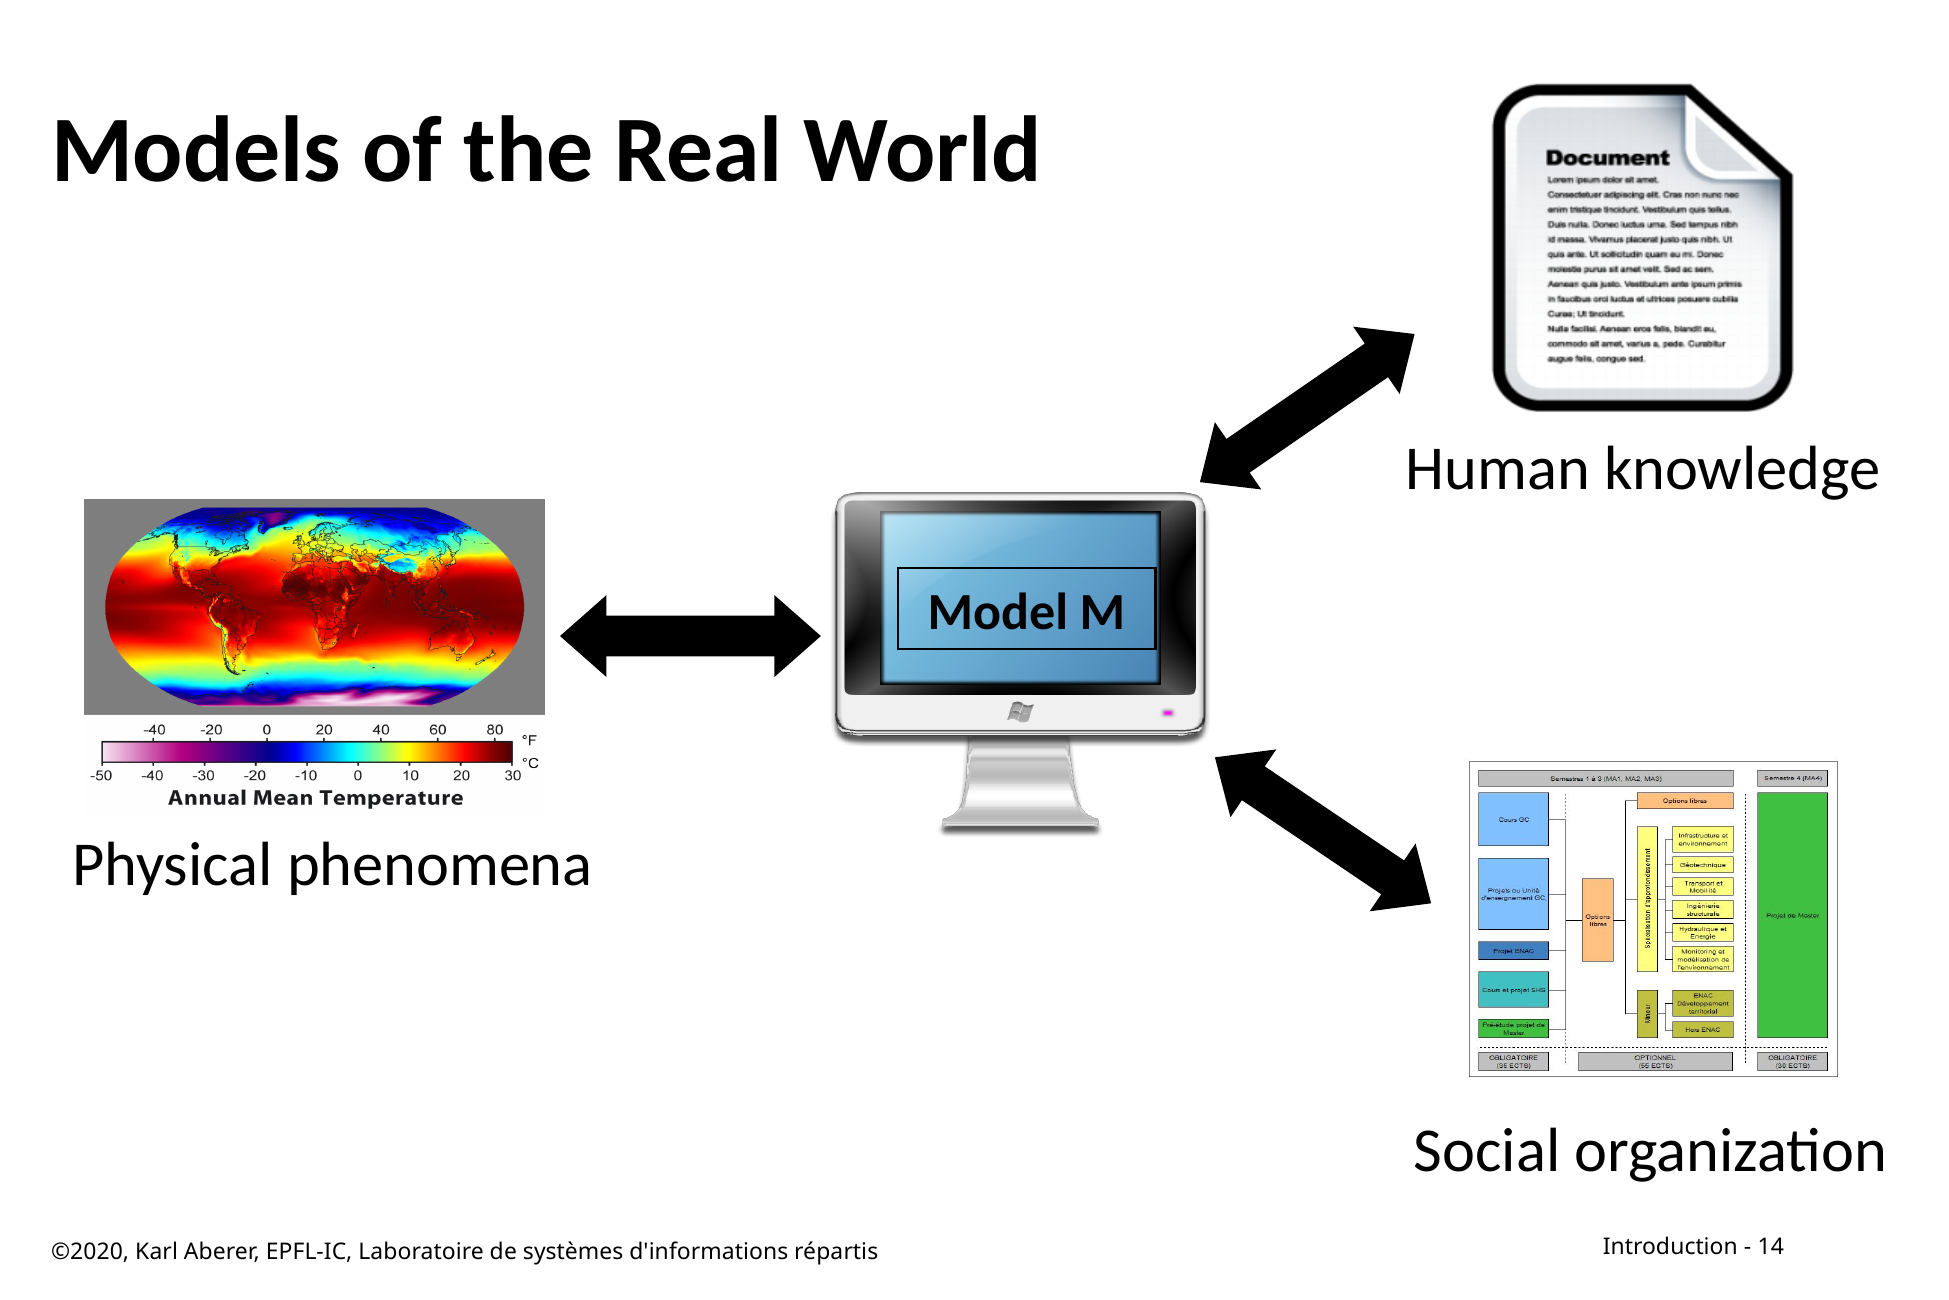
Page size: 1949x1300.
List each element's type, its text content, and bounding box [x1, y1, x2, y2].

picture [83, 499, 545, 816]
text_box [560, 595, 815, 677]
picture [1465, 758, 1842, 1081]
text_box Human knowledge [1387, 417, 1900, 512]
text_box [1226, 749, 1432, 912]
text_box Social organization [1395, 1100, 1907, 1194]
picture [820, 485, 1220, 841]
text_box [1199, 326, 1415, 490]
picture [1449, 76, 1837, 421]
text_box Physical phenomena [53, 813, 612, 907]
footer ©2020, Karl Aberer, EPFL-IC, Laboratoire de systèmes d'informations répartis [32, 1227, 1284, 1271]
title Models of the Real World [32, 57, 1803, 232]
